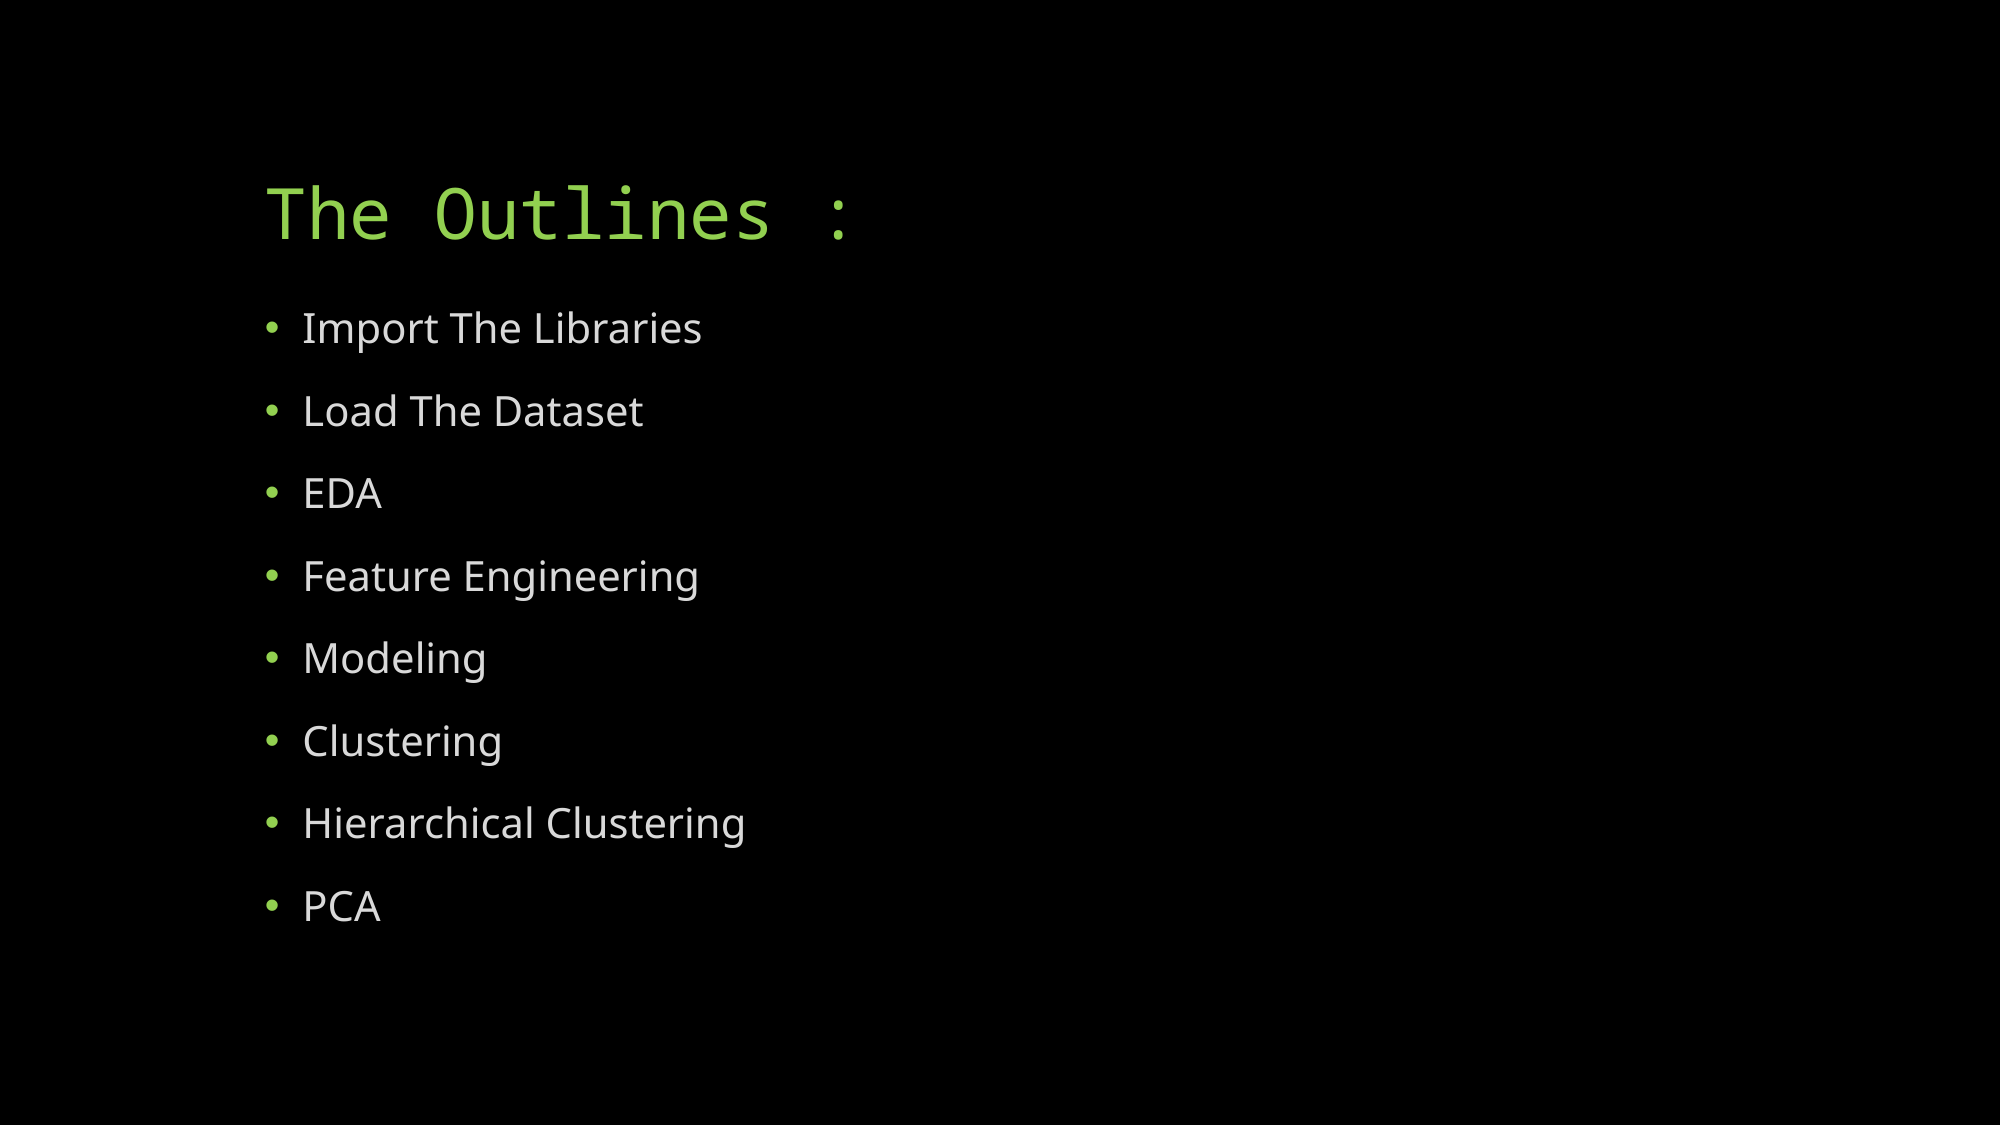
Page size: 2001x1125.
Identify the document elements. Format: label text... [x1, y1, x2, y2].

title The Outlines : [249, 75, 1750, 263]
list Import The Libraries Load The Dataset EDA Feature Engineering Modeling Clustering Hierarchical Clustering PCA [249, 299, 1750, 1000]
